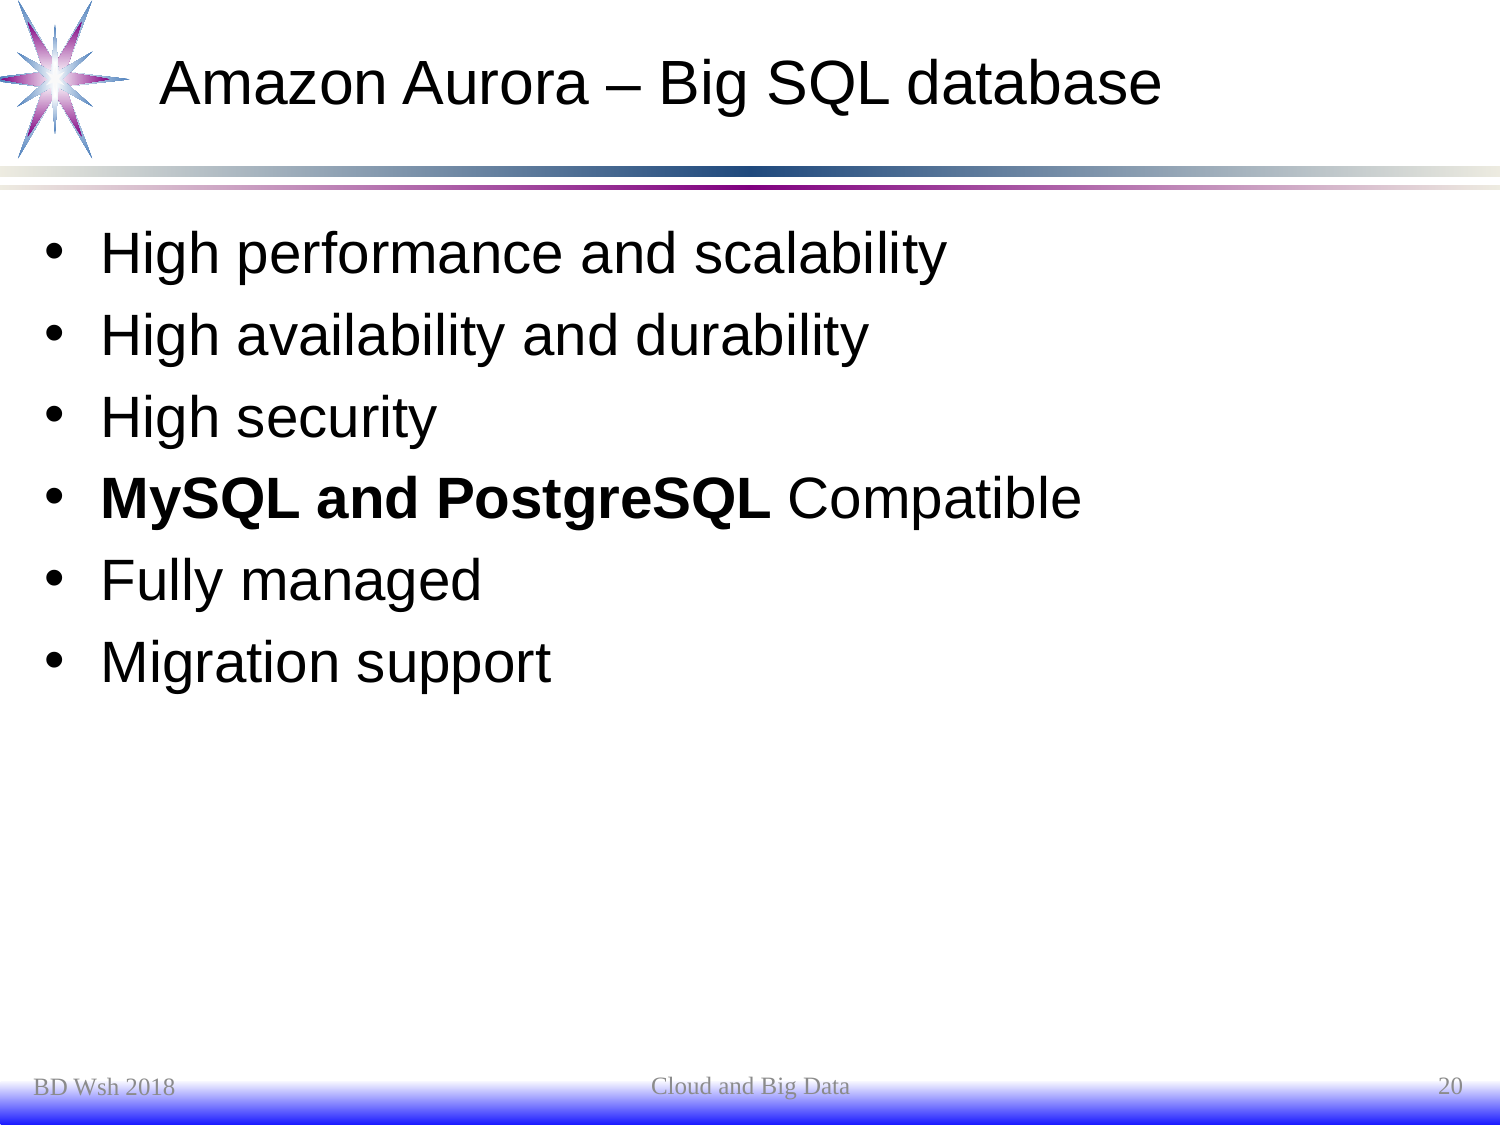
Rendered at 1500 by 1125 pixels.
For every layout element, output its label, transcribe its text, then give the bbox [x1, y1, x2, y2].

slide_number 20 [1128, 1064, 1478, 1106]
list High performance and scalability High availability and durability High security MySQL and PostgreSQL Compatible Fully managed Migration support [29, 208, 1471, 1035]
footer Cloud and Big Data [513, 1063, 989, 1106]
title Amazon Aurora – Big SQL database [147, 24, 1425, 135]
slide_number BD Wsh 2018 [18, 1064, 390, 1106]
